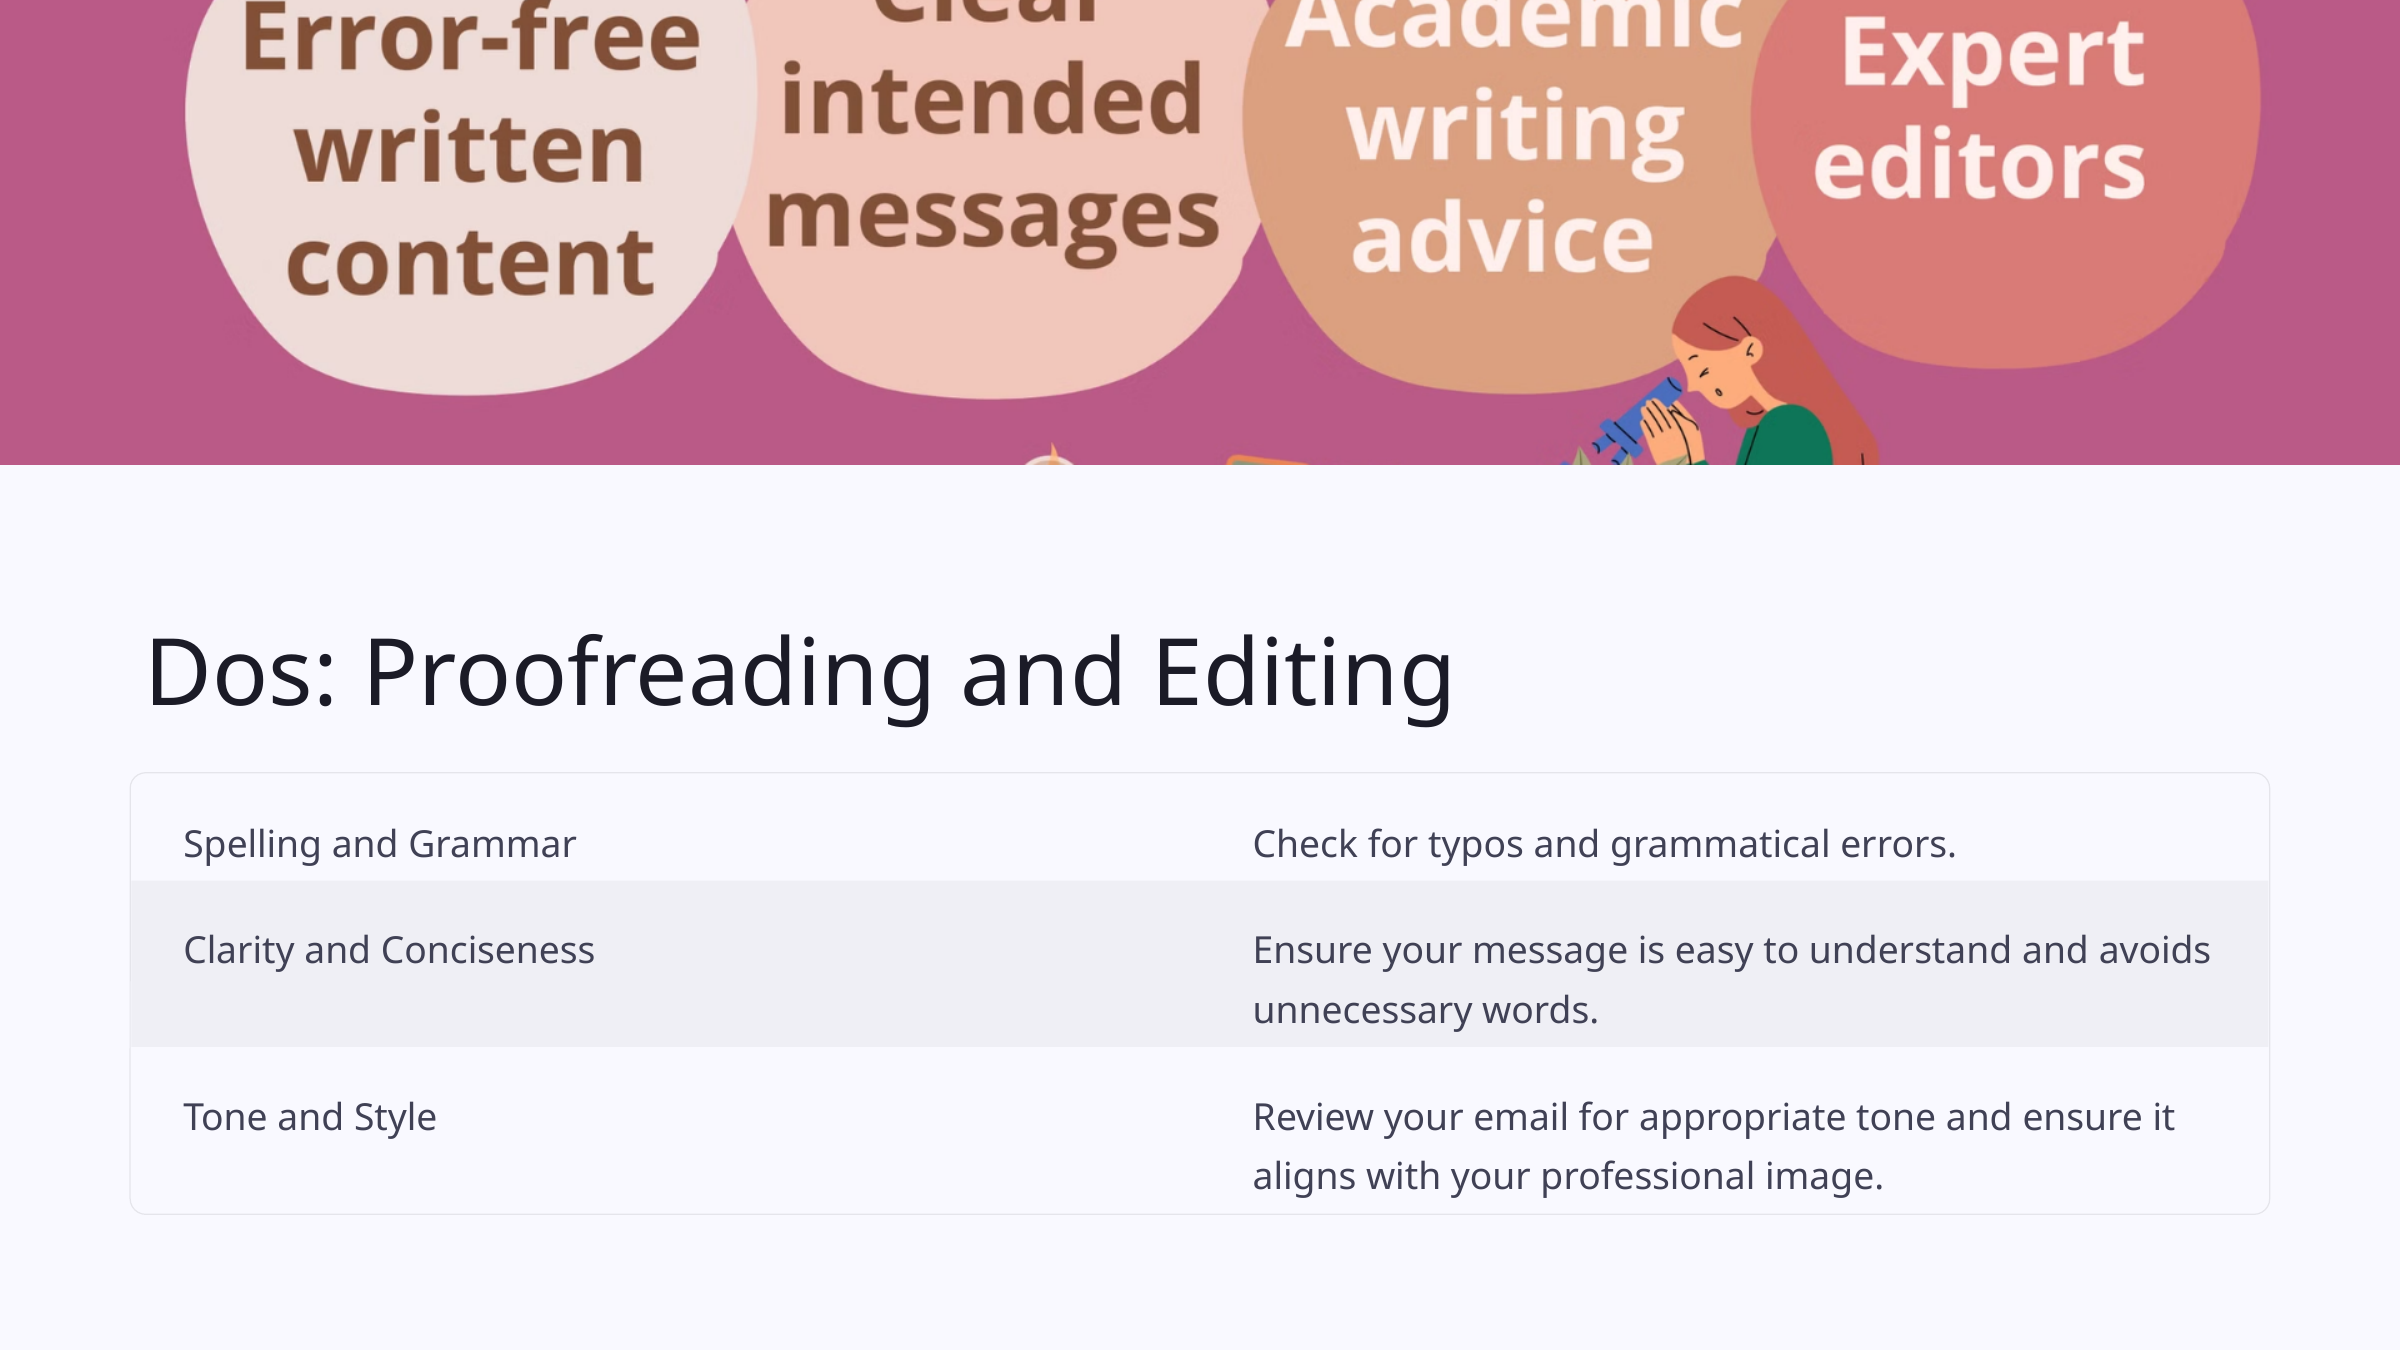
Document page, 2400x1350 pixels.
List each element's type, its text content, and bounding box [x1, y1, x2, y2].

text_box Ensure your message is easy to understand and avoids unnecessary words. [1237, 904, 2232, 1024]
picture [0, 0, 2400, 466]
text_box Review your email for appropriate tone and ensure it aligns with your professional image. [1237, 1070, 2232, 1190]
text_box [131, 1046, 2269, 1214]
text_box Spelling and Grammar [168, 797, 1163, 858]
text_box Dos: Proofreading and Editing [130, 600, 1521, 717]
text_box [131, 880, 2269, 1046]
text_box [131, 773, 2269, 880]
text_box Tone and Style [168, 1070, 1163, 1130]
text_box Clarity and Conciseness [168, 904, 1163, 964]
text_box [0, 466, 2400, 1350]
text_box Check for typos and grammatical errors. [1237, 797, 2232, 858]
